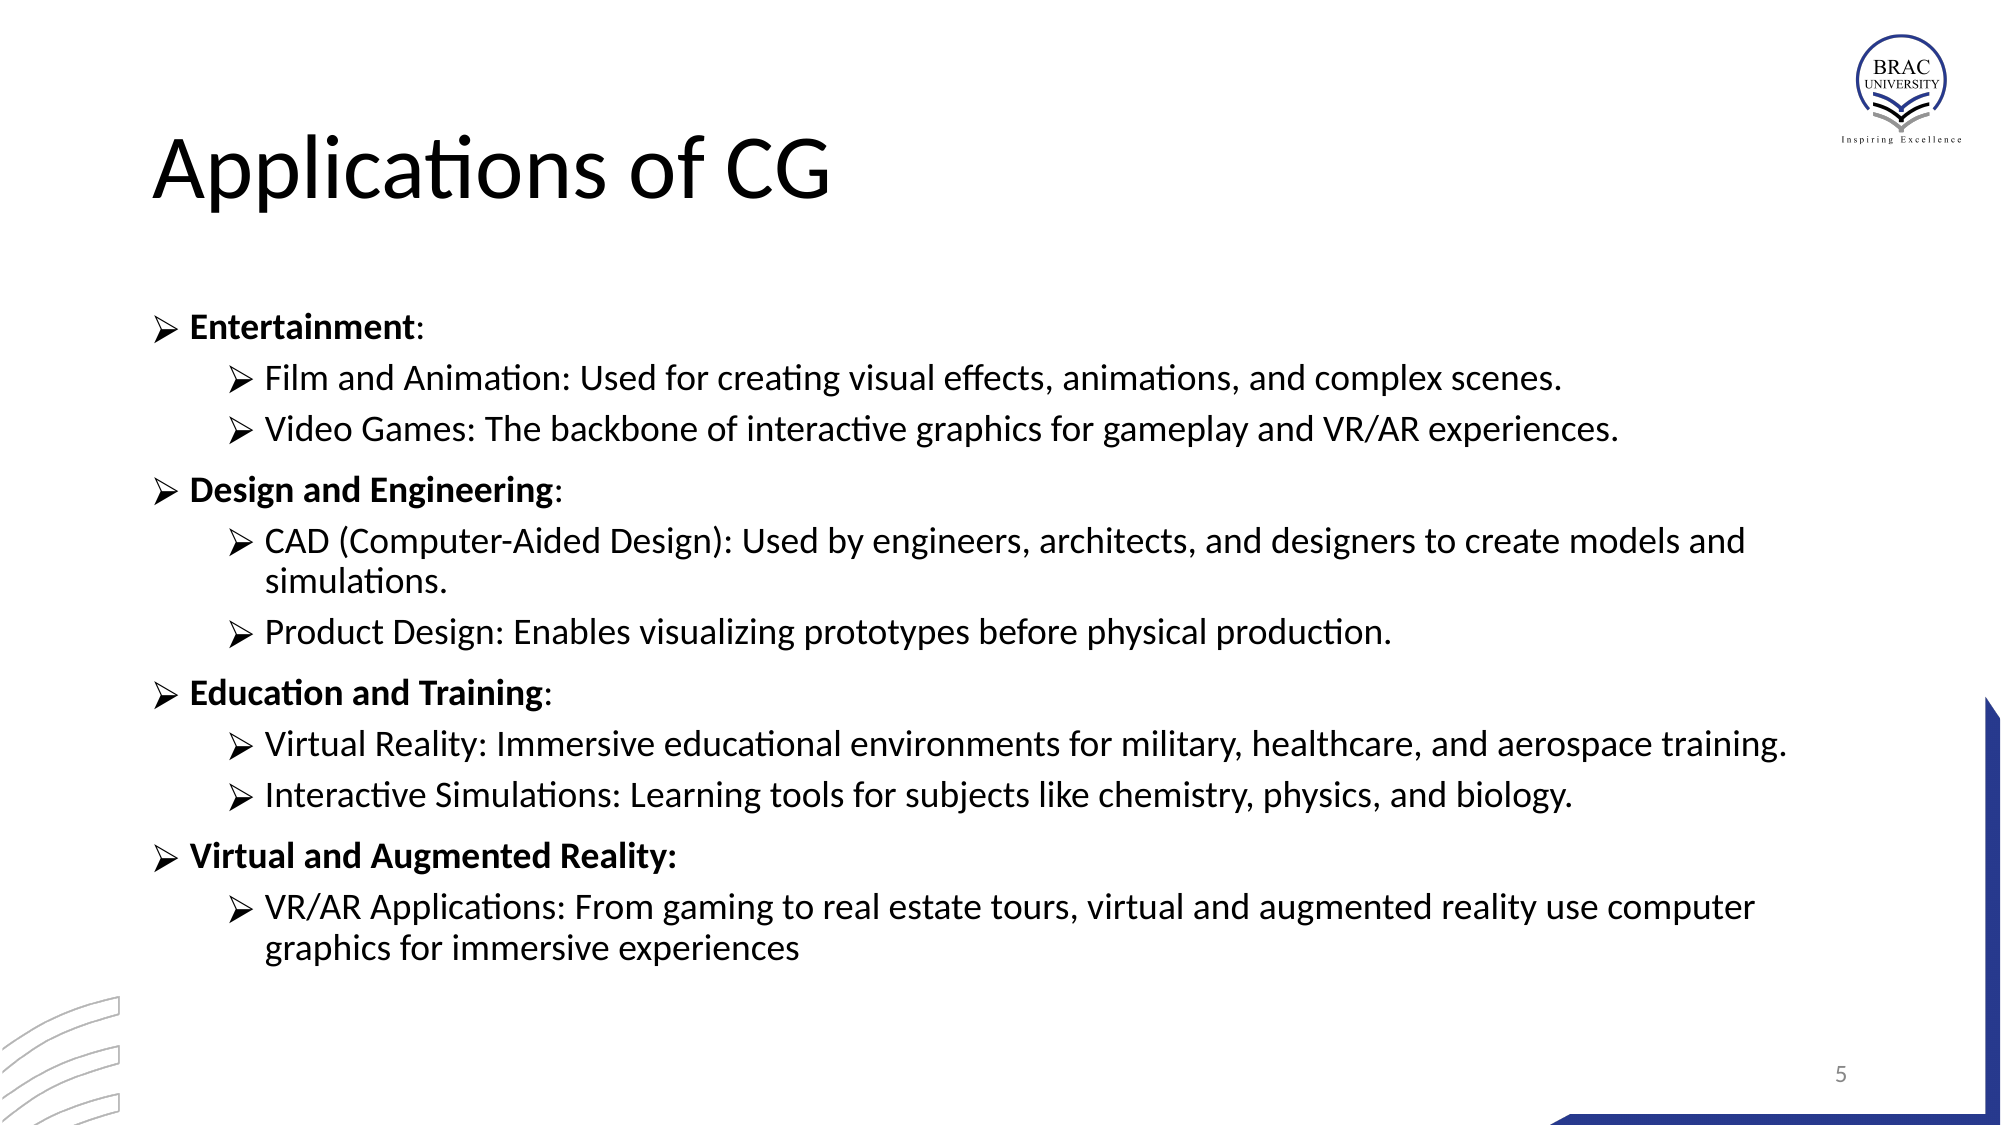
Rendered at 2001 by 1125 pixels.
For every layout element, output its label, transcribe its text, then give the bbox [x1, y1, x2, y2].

slide_number ‹#› [1412, 1042, 1863, 1103]
picture [2, 986, 145, 1125]
list Entertainment: Film and Animation: Used for creating visual effects, animations, and complex scenes. Video Games: The backbone of interactive graphics for gameplay and VR/AR experiences. Design and Engineering: CAD (Computer-Aided Design): Used by engineers, architects, and designers to create models and simulations. Product Design: Enables visualizing prototypes before physical production. Education and Training: Virtual Reality: Immersive educational environments for military, healthcare, and aerospace training. Interactive Simulations: Learning tools for subjects like chemistry, physics, and biology. Virtual and Augmented Reality: VR/AR Applications: From gaming to real estate tours, virtual and augmented reality use computer graphics for immersive experiences [137, 299, 1863, 1014]
picture [1519, 677, 2001, 1125]
title Applications of CG [137, 59, 1863, 278]
picture [1827, 16, 1976, 159]
